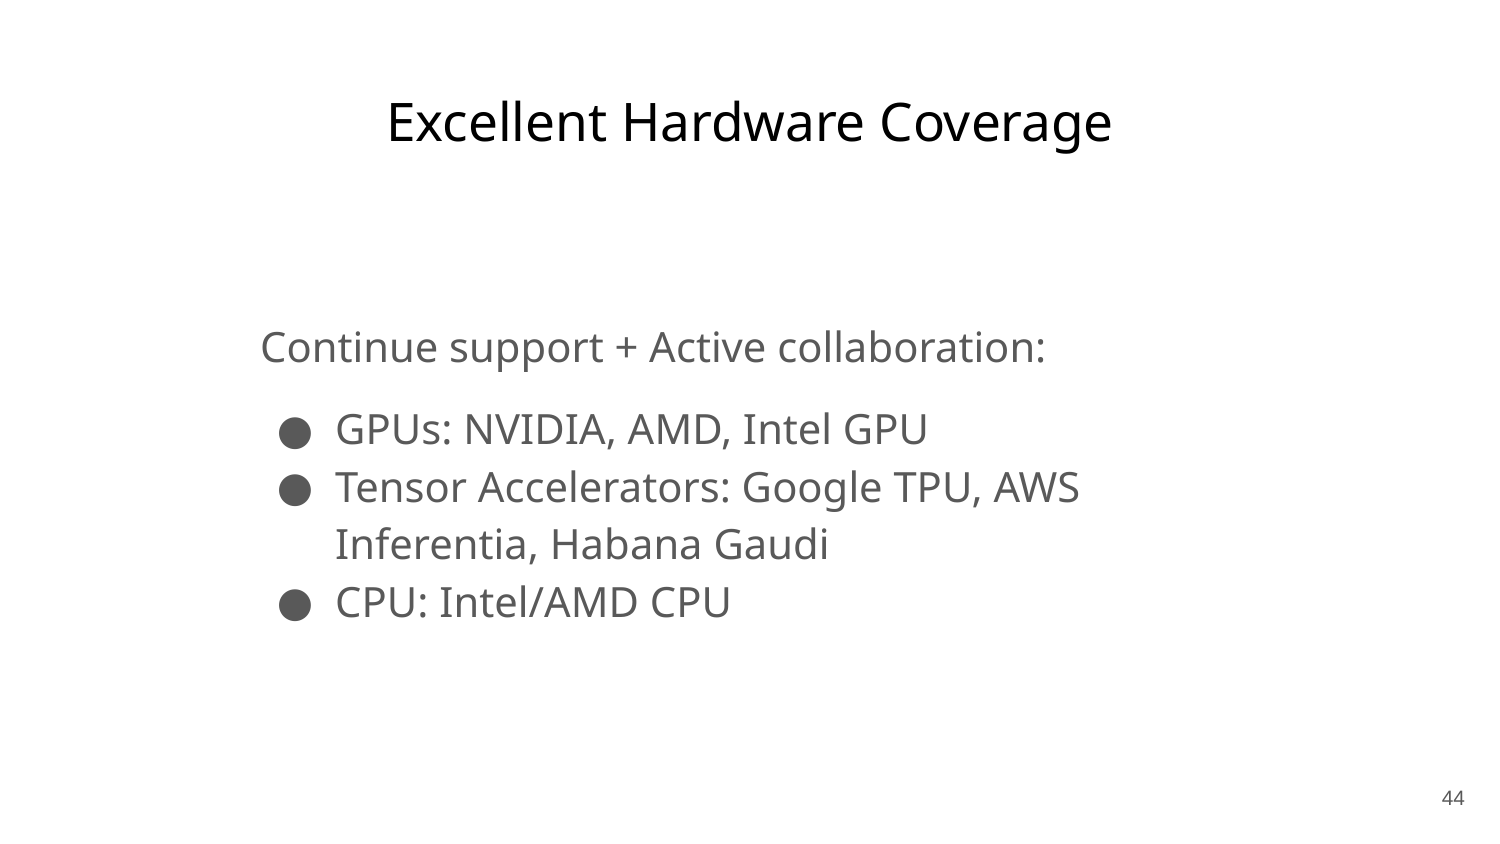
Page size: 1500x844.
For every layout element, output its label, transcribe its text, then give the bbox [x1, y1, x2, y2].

list Continue support + Active collaboration: GPUs: NVIDIA, AMD, Intel GPU Tensor Accelerators: Google TPU, AWS Inferentia, Habana Gaudi CPU: Intel/AMD CPU [245, 189, 1255, 750]
title Excellent Hardware Coverage [51, 72, 1449, 167]
slide_number ‹#› [1389, 764, 1480, 830]
